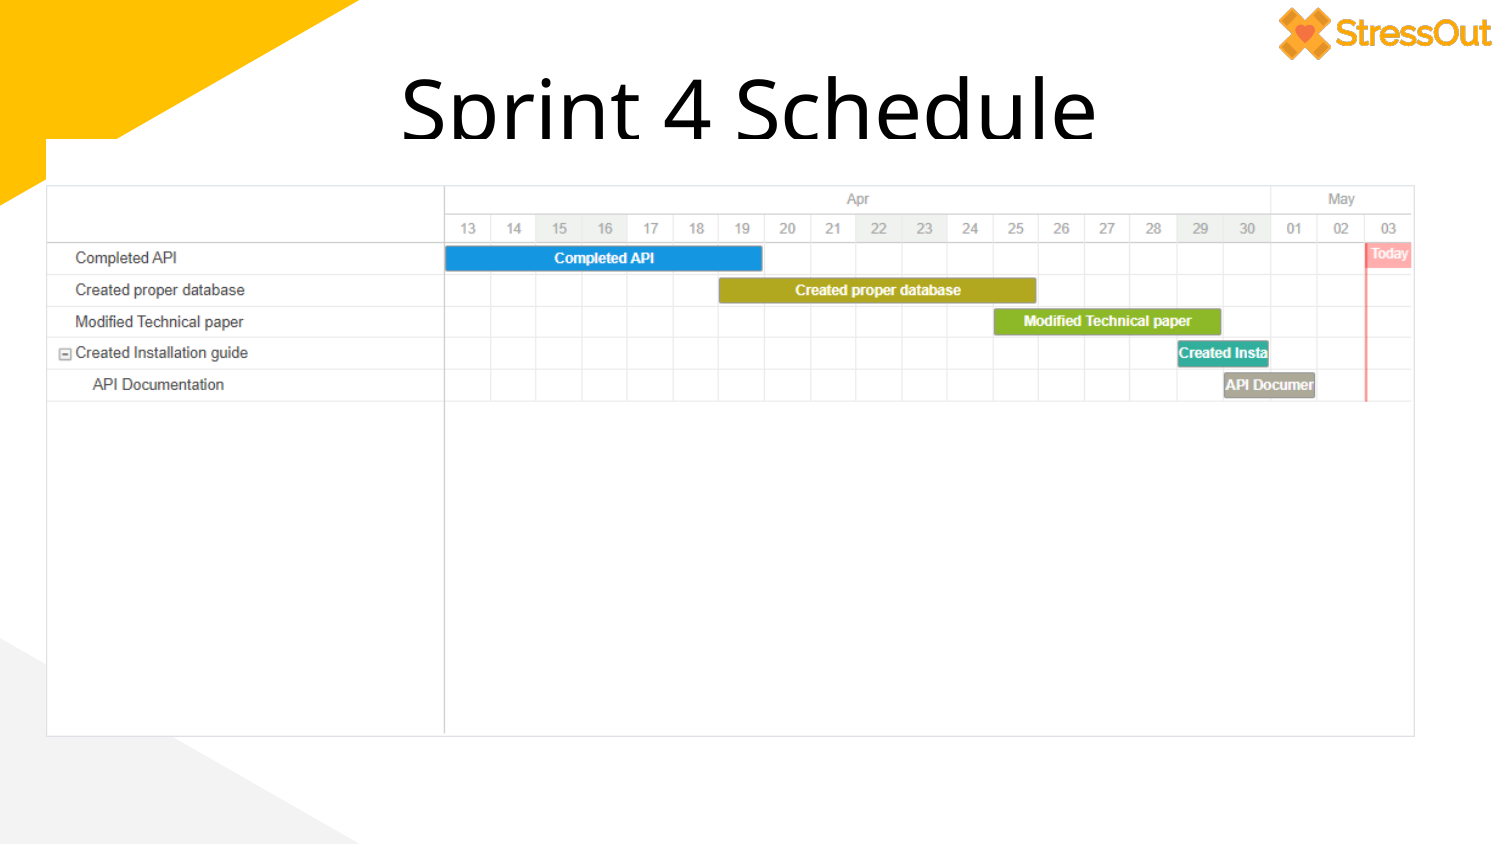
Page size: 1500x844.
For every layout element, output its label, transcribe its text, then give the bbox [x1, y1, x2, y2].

title Sprint 4 Schedule [85, 60, 1415, 139]
picture [46, 139, 1415, 737]
picture [1269, 1, 1500, 66]
